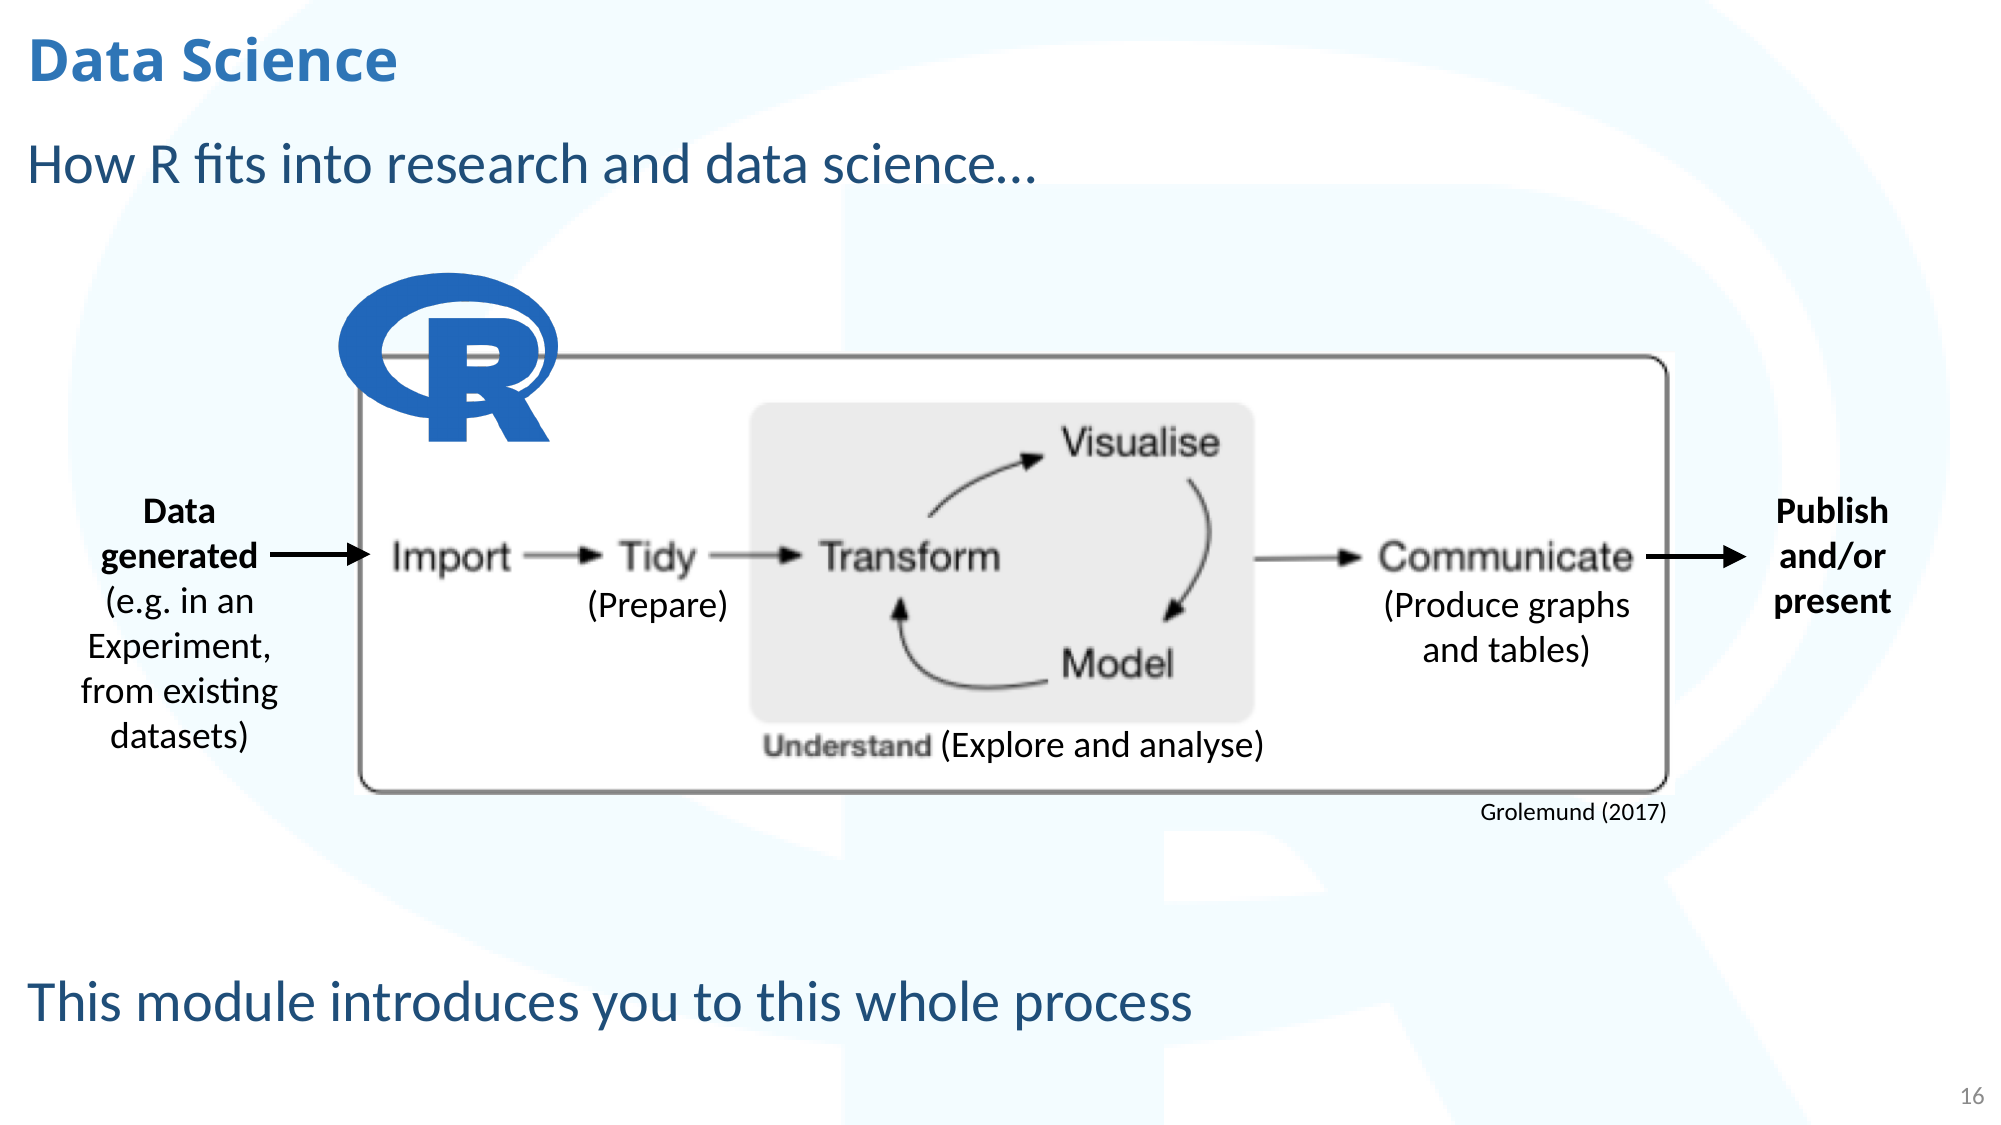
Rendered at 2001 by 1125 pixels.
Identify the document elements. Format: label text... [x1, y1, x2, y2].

list How R fits into research and data science… This module introduces you to this whole process [12, 125, 1988, 1123]
picture [326, 263, 570, 453]
slide_number 16 [1550, 1065, 2000, 1125]
title Data Science [12, 17, 1988, 108]
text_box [354, 351, 1675, 795]
